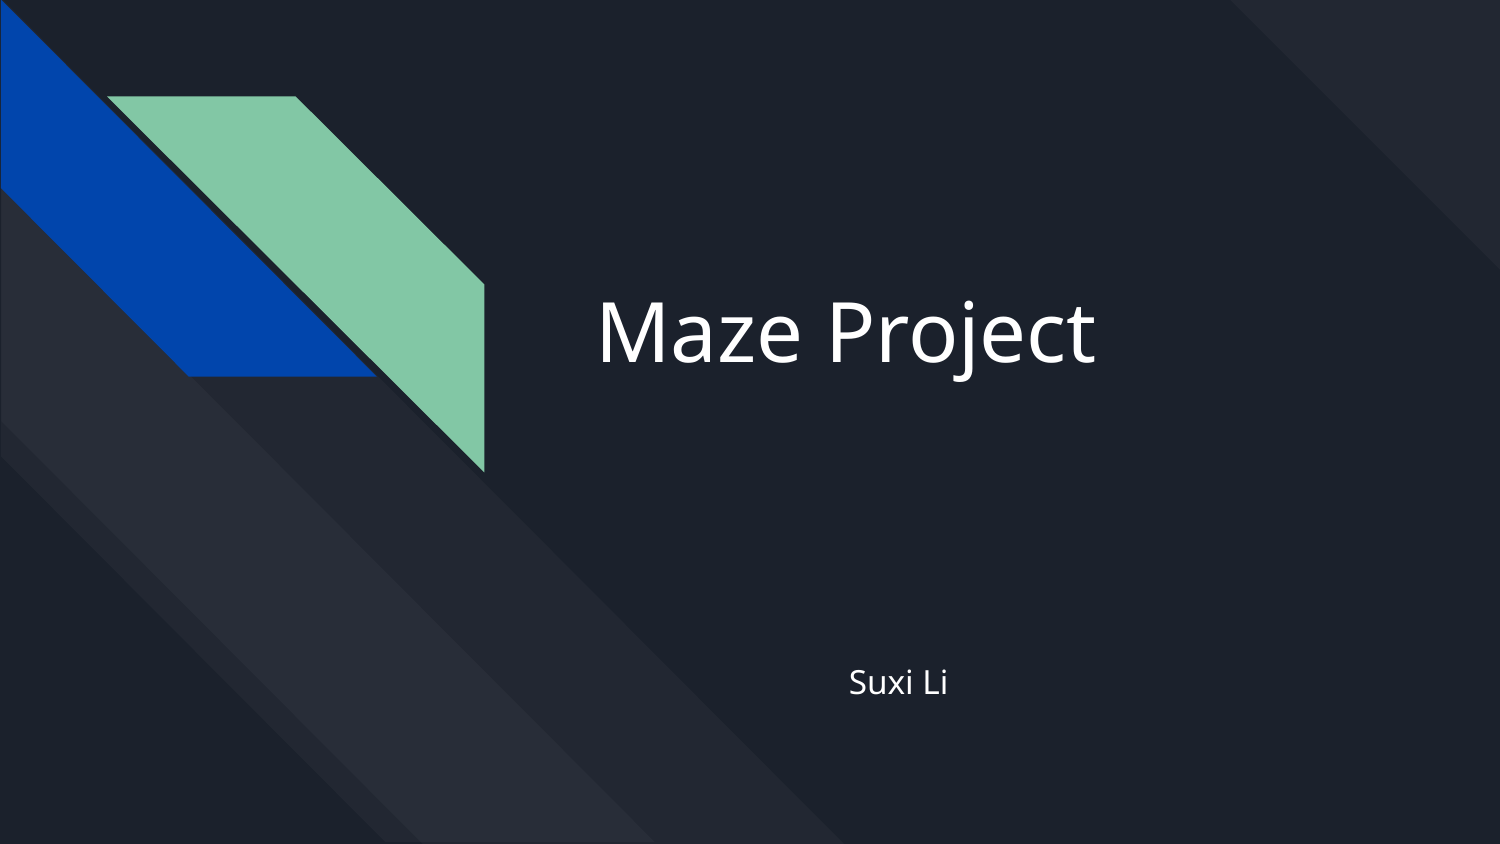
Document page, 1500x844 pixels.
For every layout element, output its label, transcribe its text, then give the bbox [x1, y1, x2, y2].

title Maze Project [580, 258, 1404, 518]
subtitle Suxi Li [833, 643, 1404, 727]
